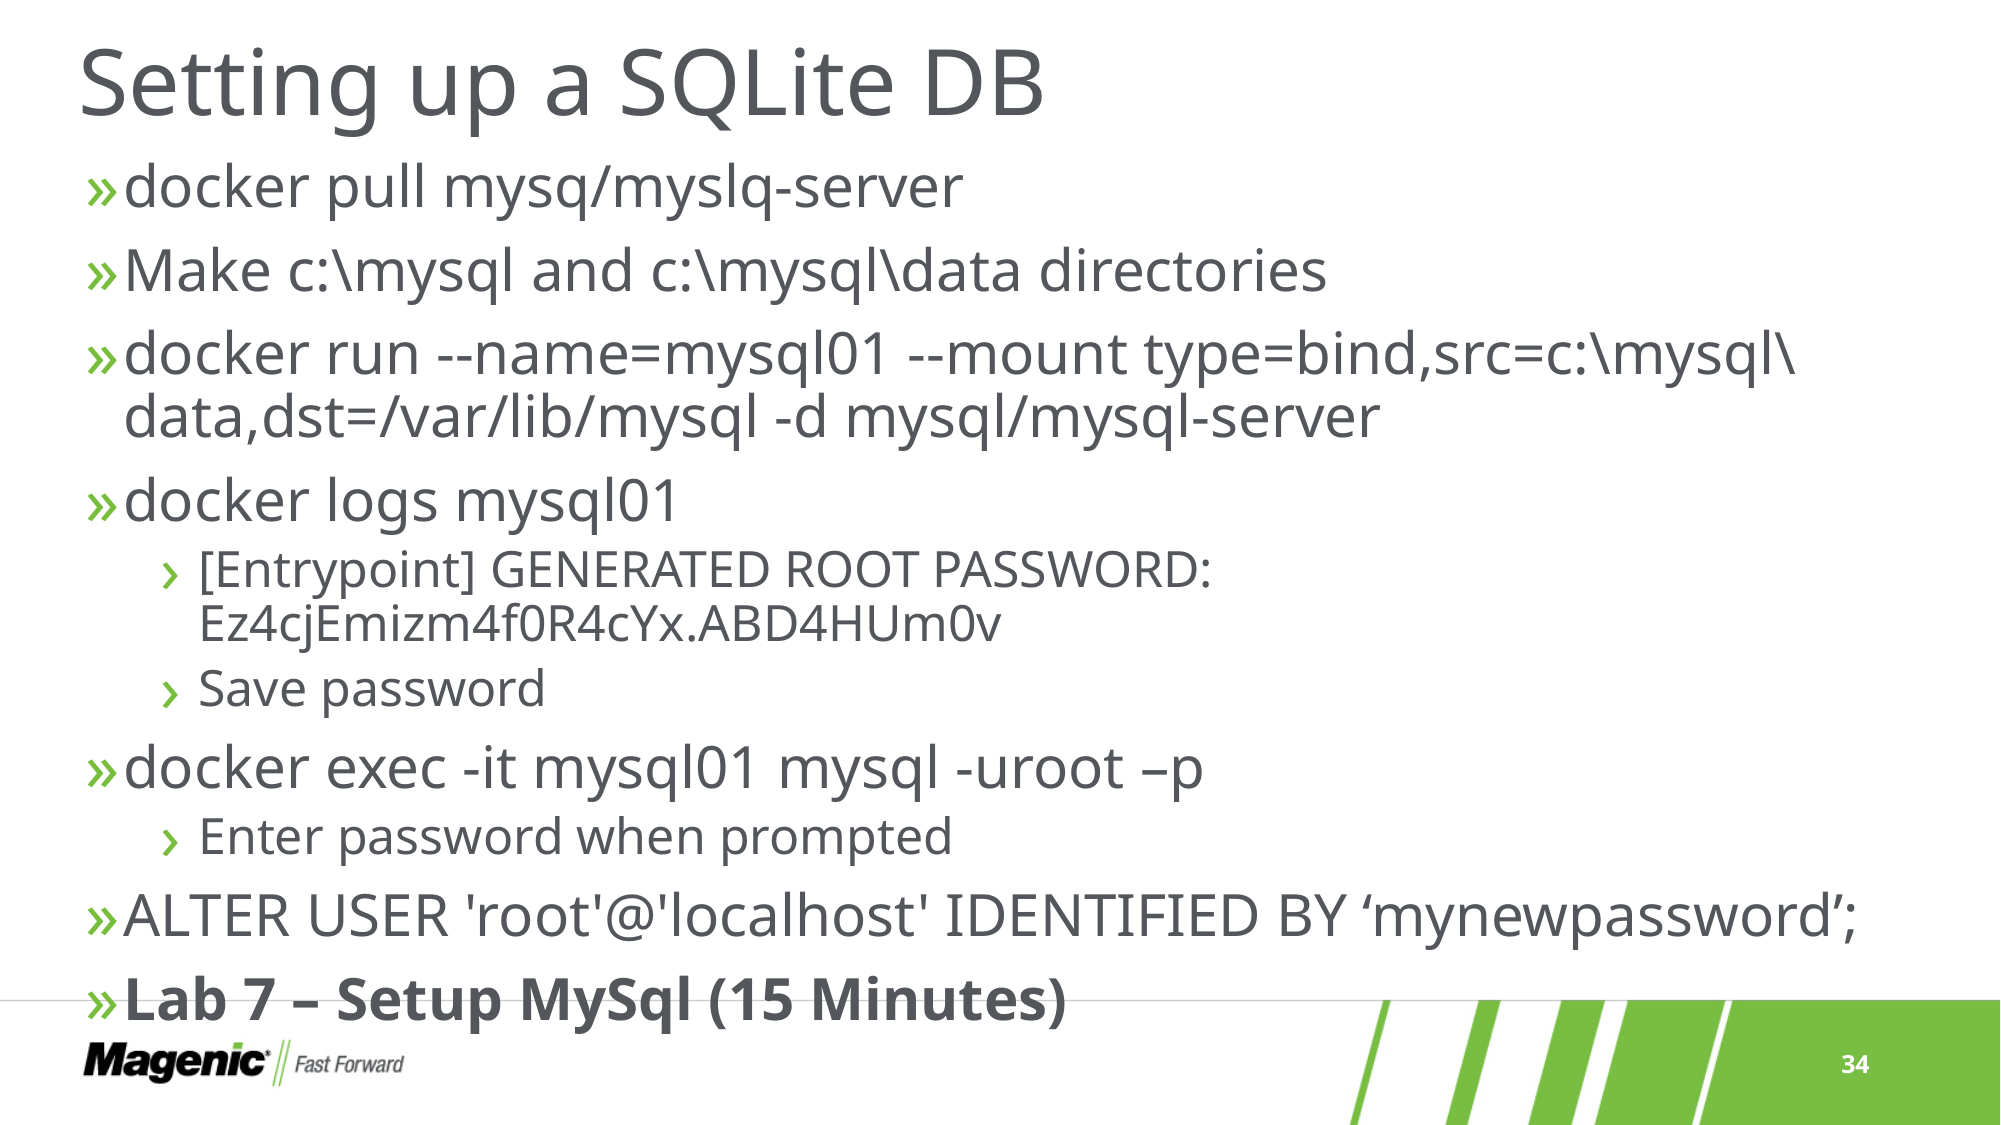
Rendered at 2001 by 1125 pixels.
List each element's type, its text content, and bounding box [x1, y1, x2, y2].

title Setting up a SQLite DB [63, 41, 1938, 131]
picture [0, 0, 2001, 1125]
list docker pull mysq/myslq-server Make c:\mysql and c:\mysql\data directories docker run --name=mysql01 --mount type=bind,src=c:\mysql\data,dst=/var/lib/mysql -d mysql/mysql-server docker logs mysql01 [Entrypoint] GENERATED ROOT PASSWORD: Ez4cjEmizm4f0R4cYx.ABD4HUm0v Save password docker exec -it mysql01 mysql -uroot –p Enter password when prompted ALTER USER 'root'@'localhost' IDENTIFIED BY ‘mynewpassword’; Lab 7 – Setup MySql (15 Minutes) [70, 149, 1946, 939]
